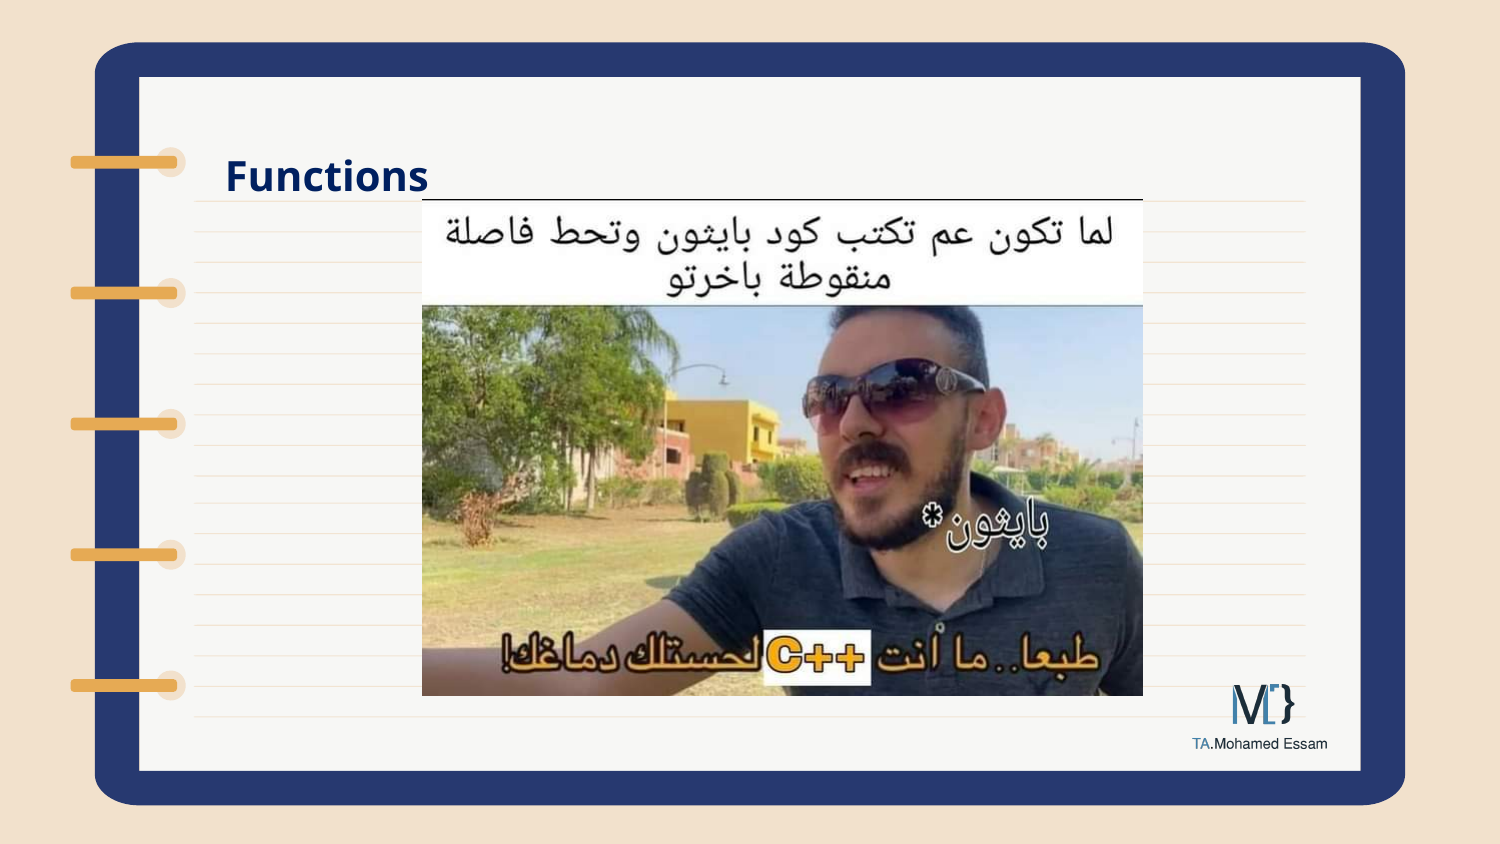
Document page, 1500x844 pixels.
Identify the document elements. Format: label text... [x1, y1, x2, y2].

picture [422, 199, 1443, 844]
subtitle Functions [209, 127, 1184, 187]
